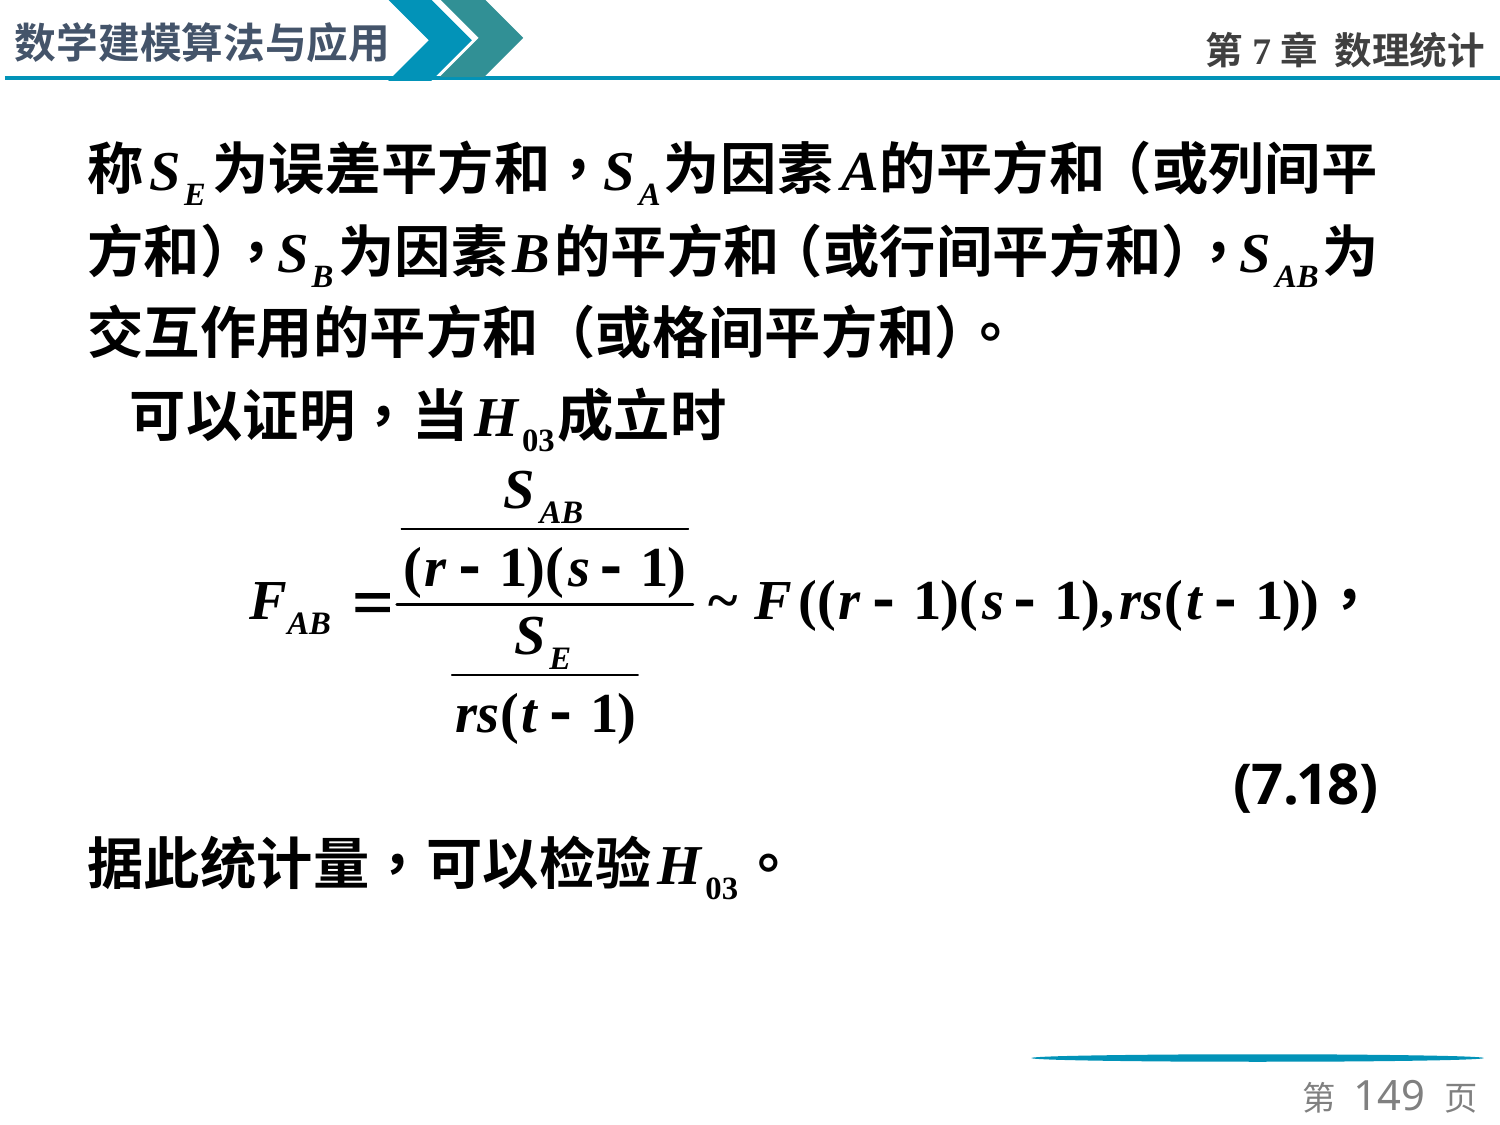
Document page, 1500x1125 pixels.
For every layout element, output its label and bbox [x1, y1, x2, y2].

text_box [87, 131, 1377, 941]
